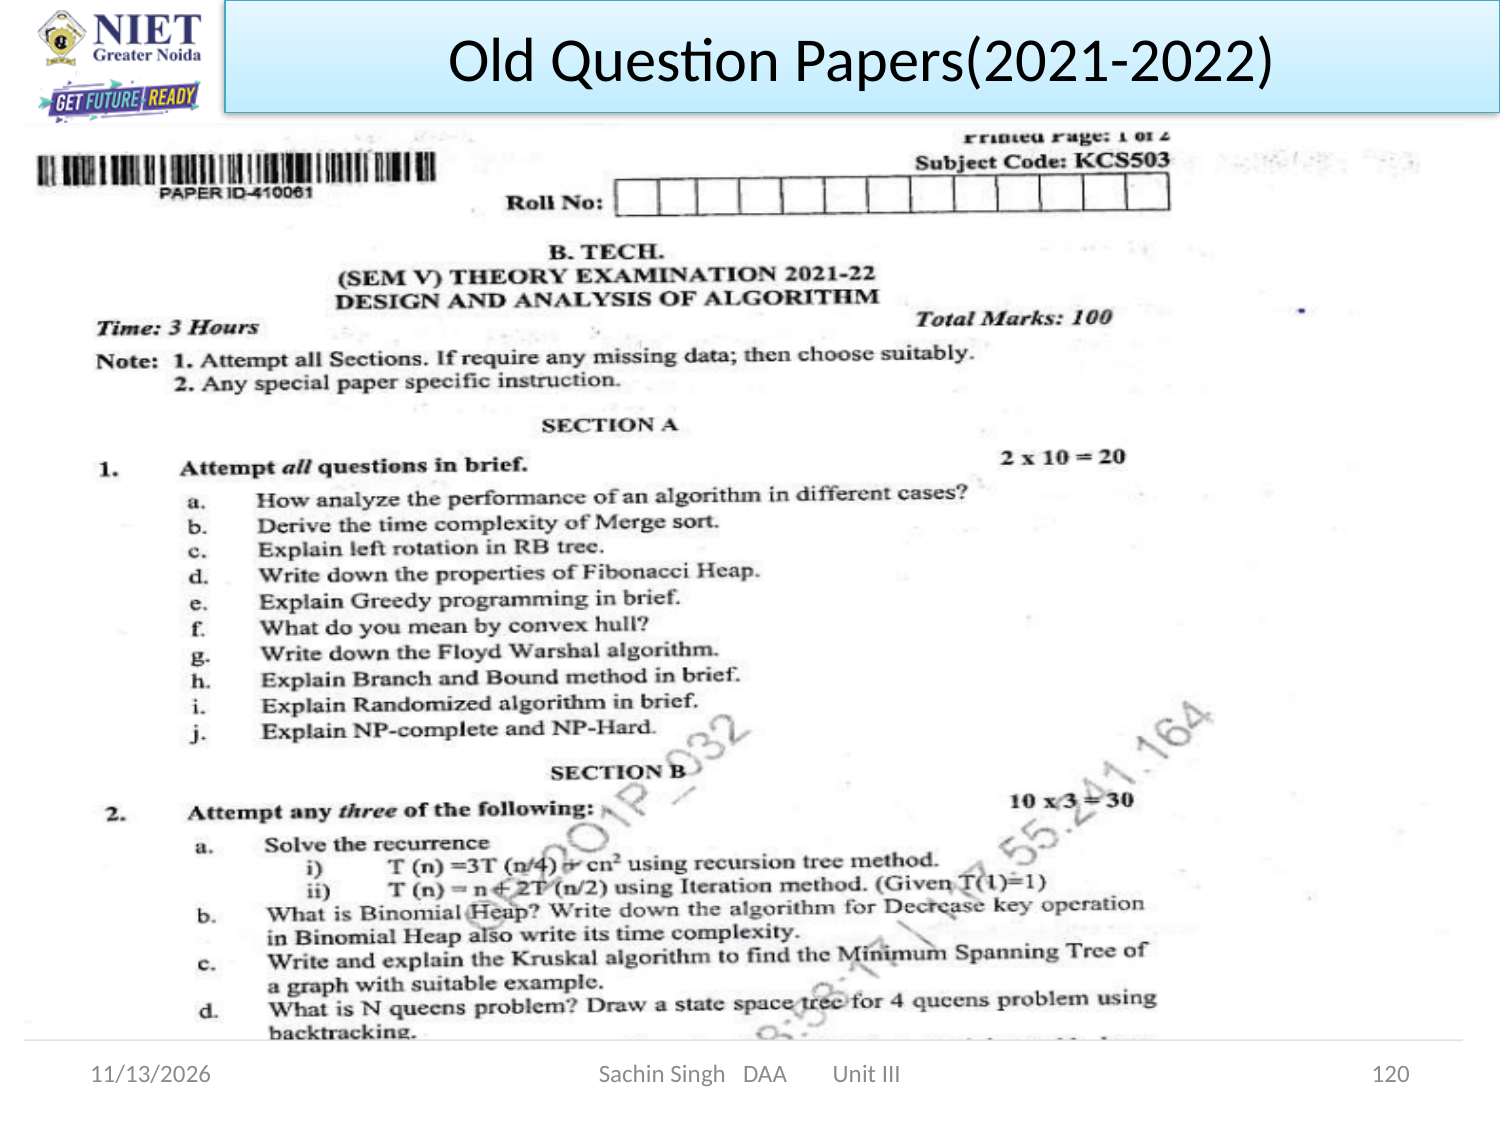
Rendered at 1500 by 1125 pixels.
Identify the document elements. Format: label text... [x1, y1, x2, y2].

text_box Old Question Papers(2021-2022) [238, 0, 1500, 113]
footer Sachin Singh DAA Unit III [512, 1054, 988, 1103]
slide_number 120 [1074, 1054, 1425, 1103]
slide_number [75, 1054, 425, 1103]
picture [0, 0, 1463, 1045]
